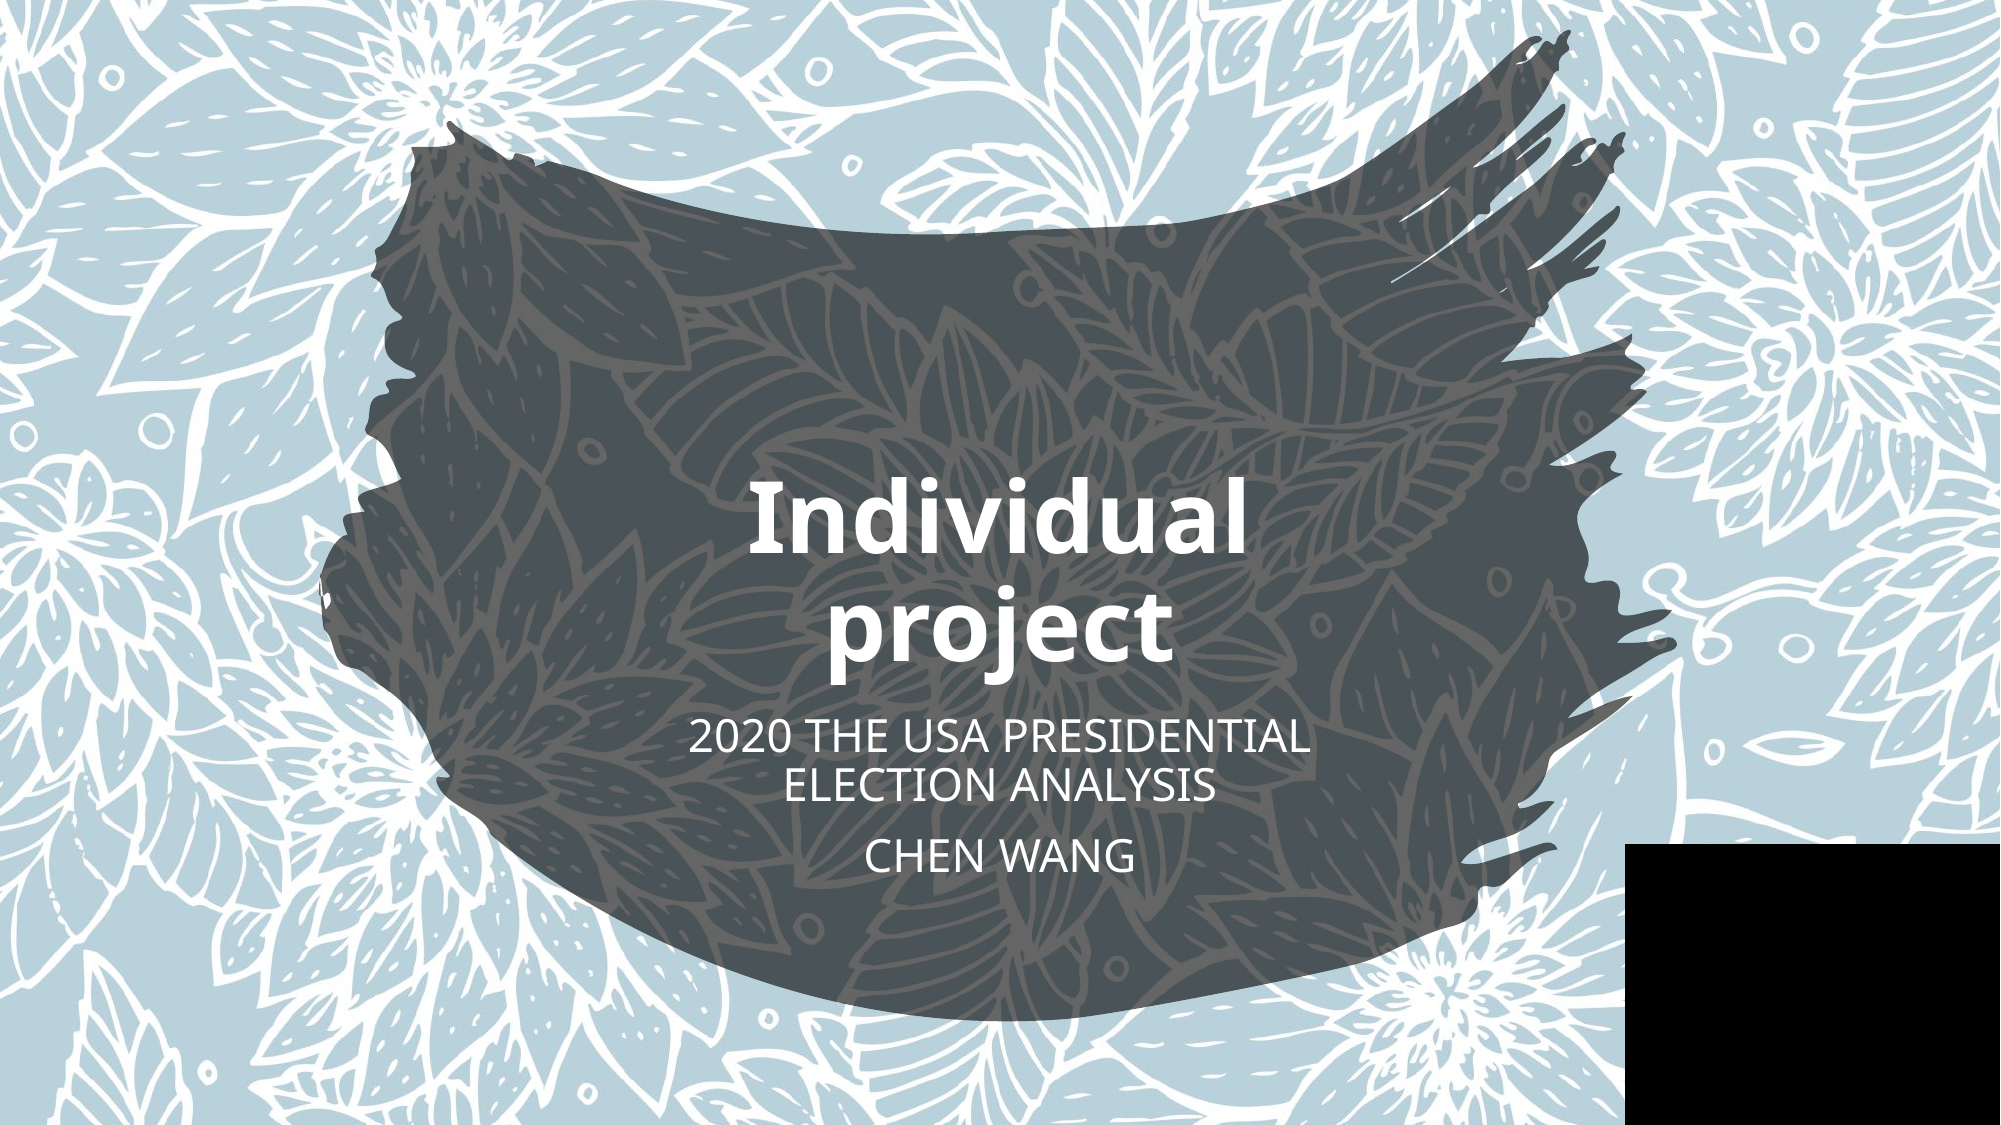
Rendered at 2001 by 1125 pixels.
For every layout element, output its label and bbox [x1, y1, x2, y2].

picture [0, 0, 2000, 1125]
text_box [1624, 843, 2000, 1125]
